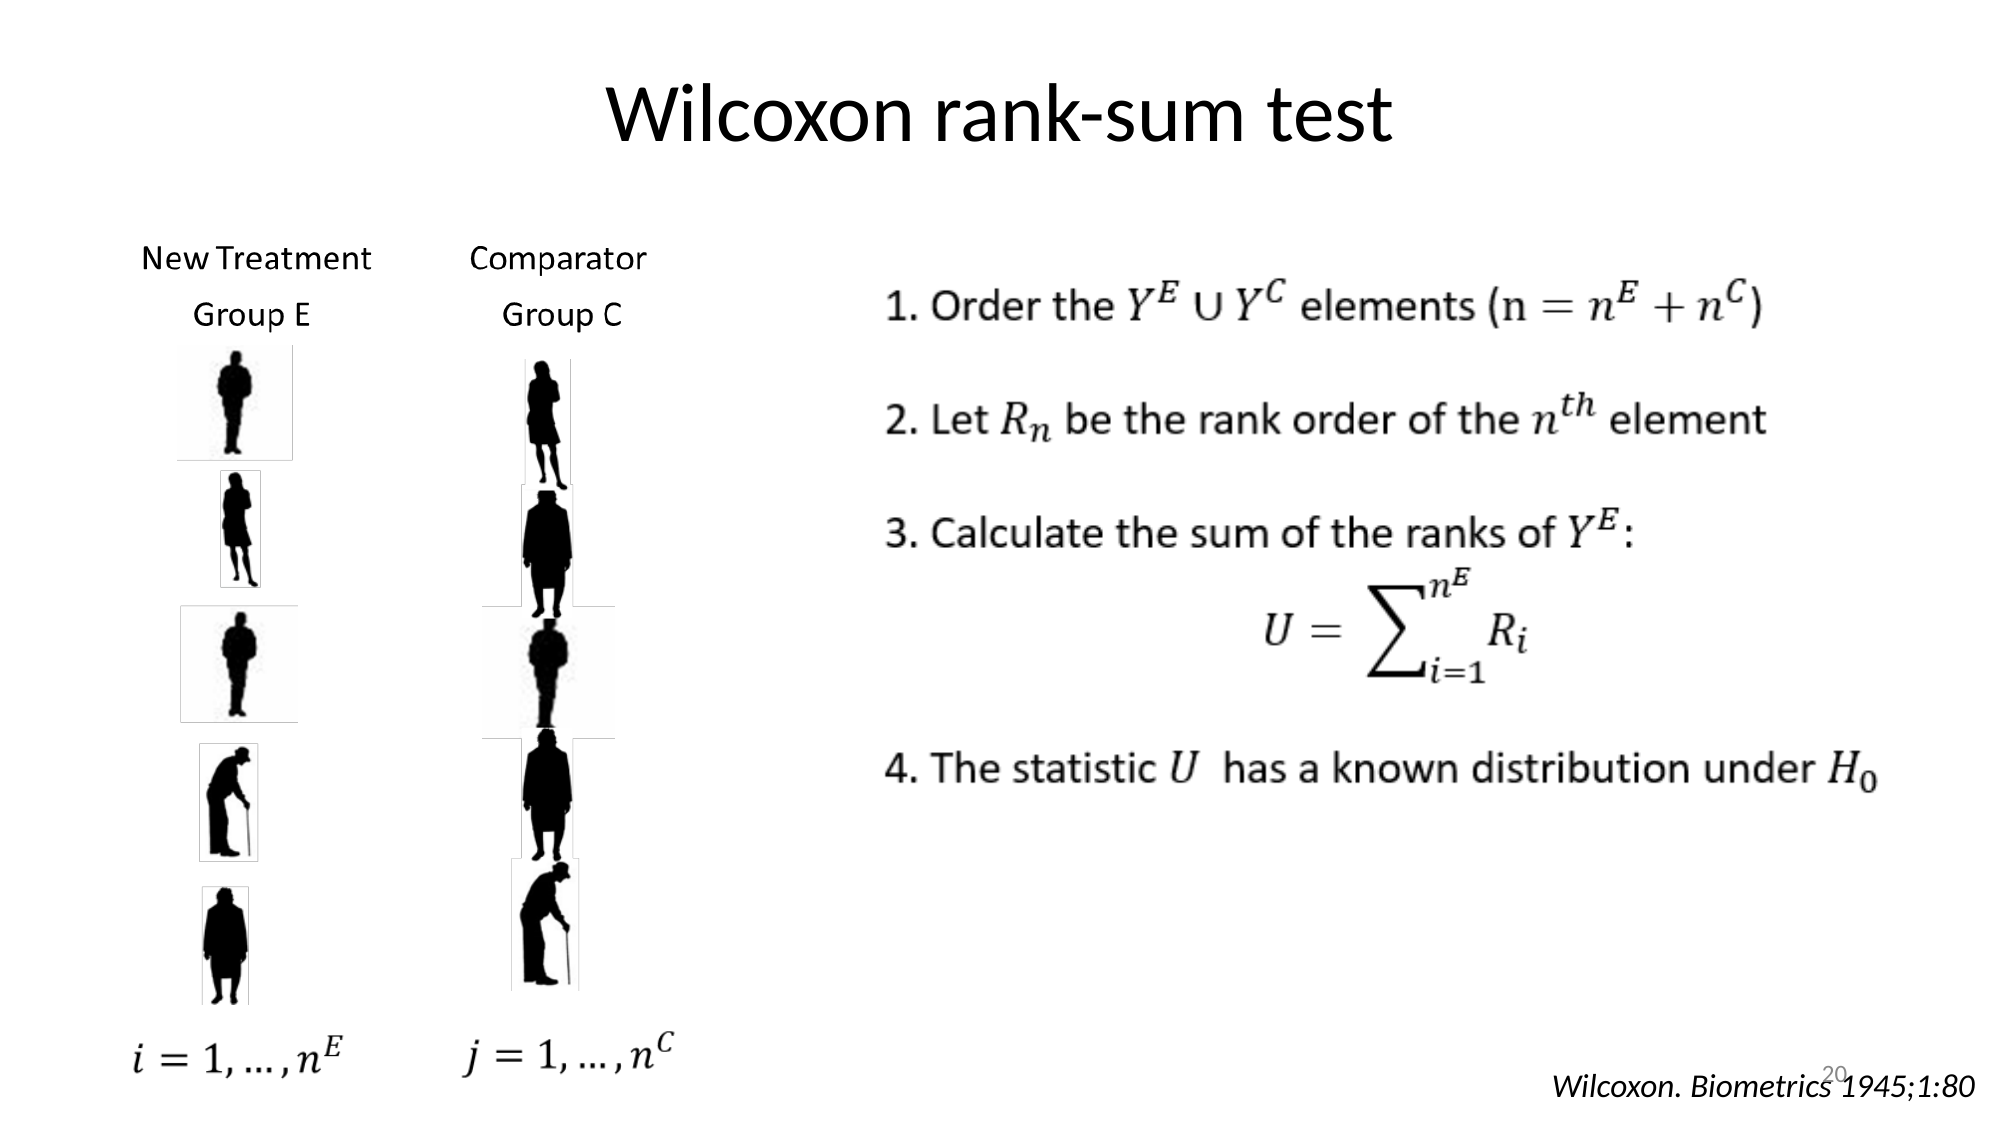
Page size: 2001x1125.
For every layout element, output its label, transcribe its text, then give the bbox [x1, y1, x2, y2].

picture [445, 1019, 697, 1098]
picture [112, 1024, 364, 1093]
title Wilcoxon rank-sum test [353, 5, 1647, 223]
picture [830, 259, 1900, 830]
picture [482, 359, 615, 992]
slide_number ‹#› [1412, 1042, 1863, 1103]
picture [445, 222, 670, 358]
text_box Wilcoxon. Biometrics 1945;1:80 [1536, 1057, 1996, 1112]
picture [117, 222, 394, 1005]
